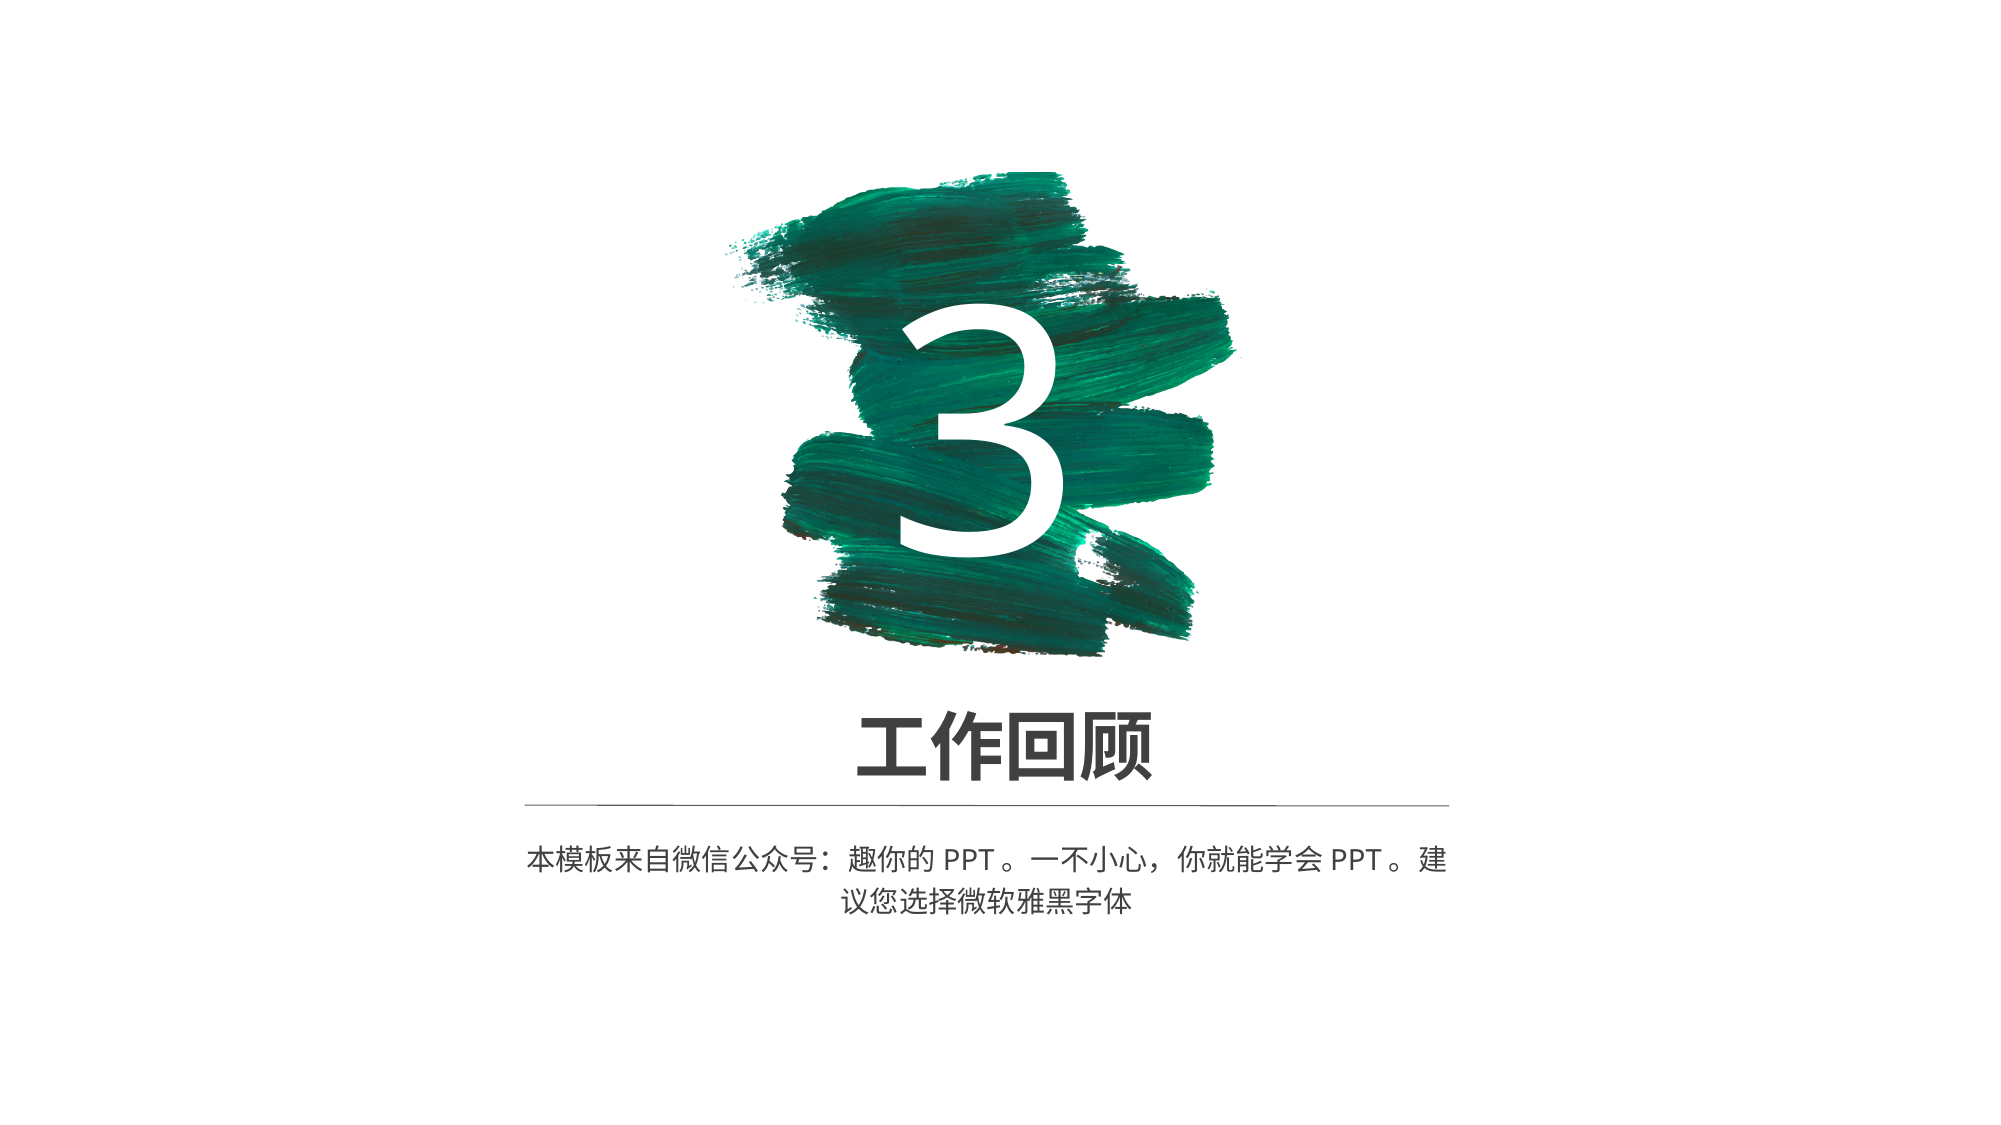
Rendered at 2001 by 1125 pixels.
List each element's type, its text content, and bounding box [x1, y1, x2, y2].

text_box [725, 172, 1243, 657]
text_box 工作回顾 [804, 692, 1170, 798]
text_box 本模板来自微信公众号：趣你的PPT。一不小心，你就能学会PPT。建议您选择微软雅黑字体 [516, 834, 1457, 919]
